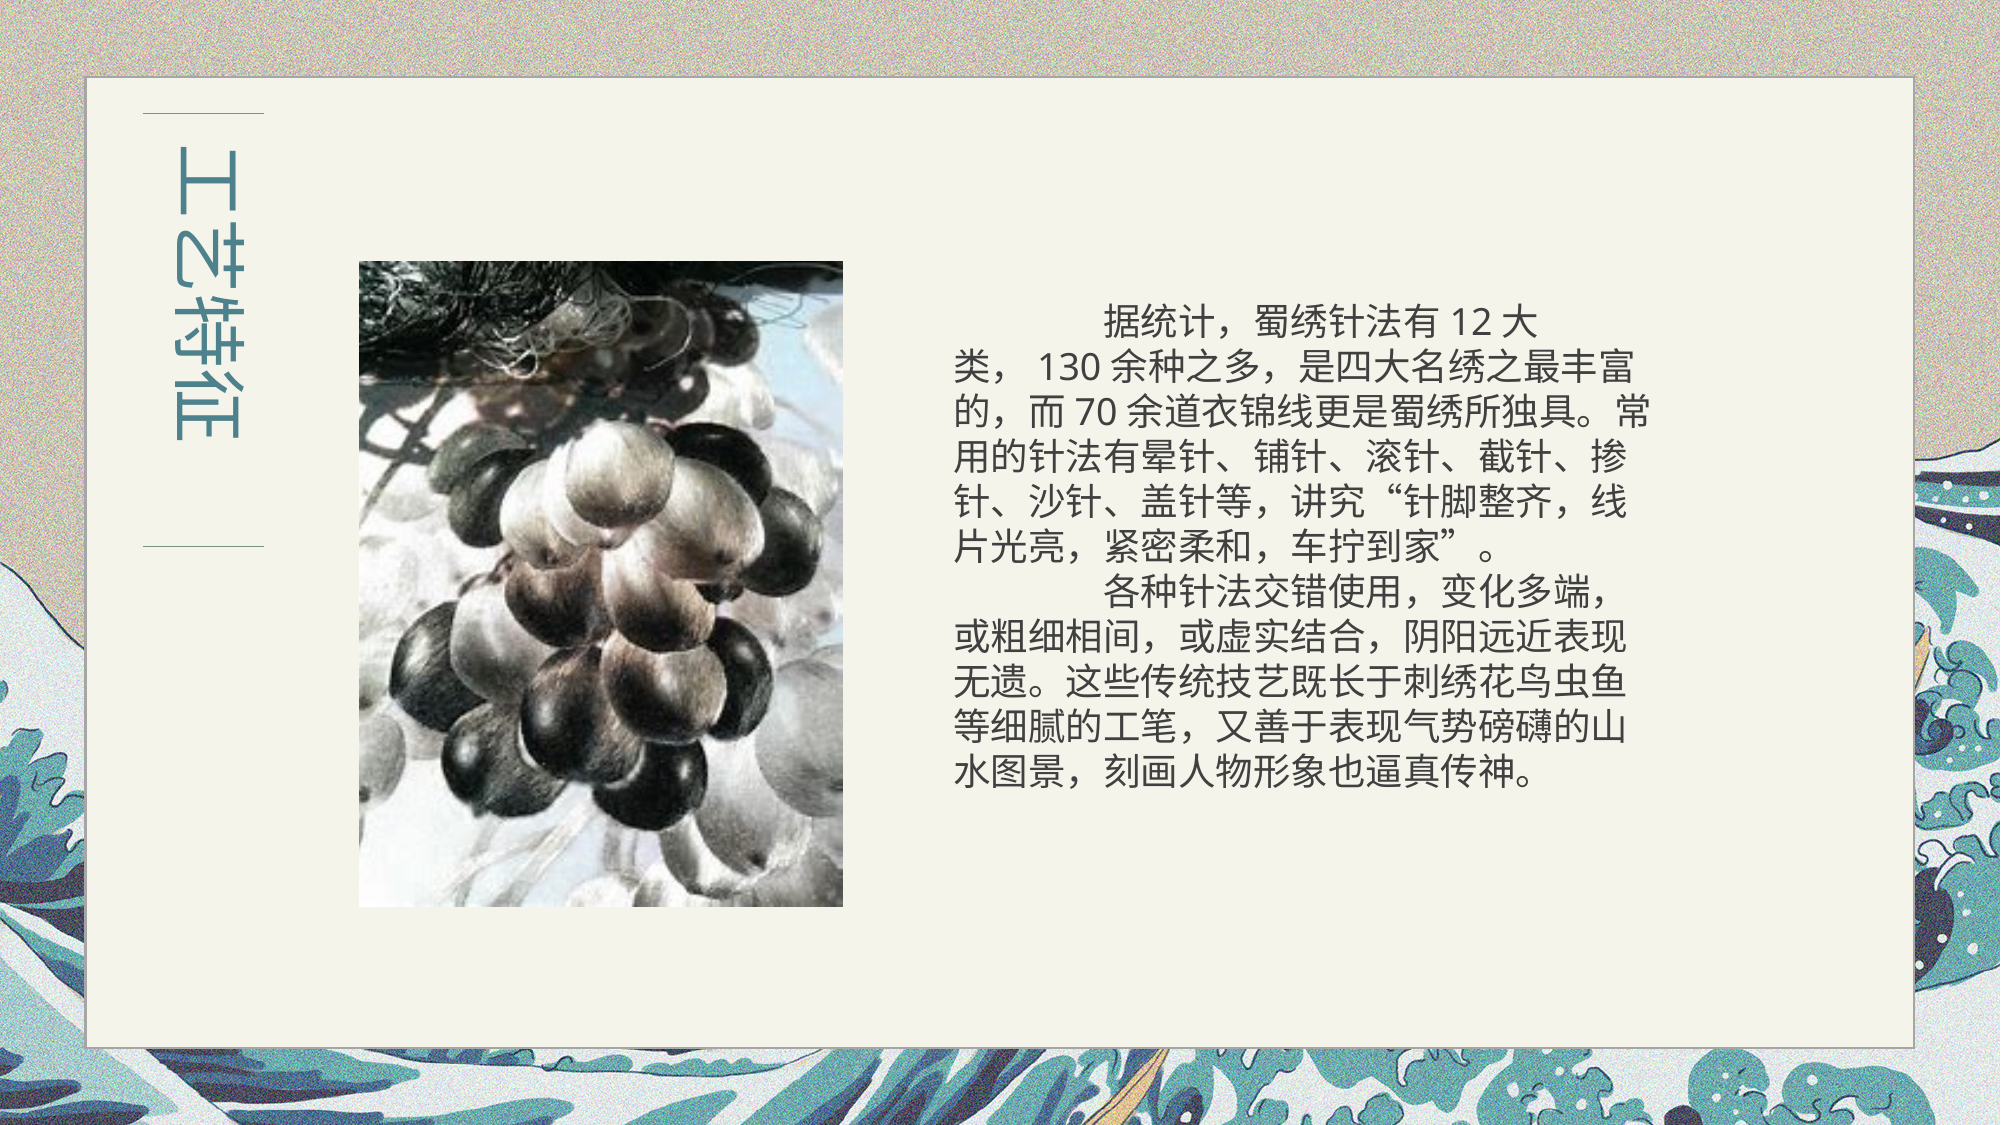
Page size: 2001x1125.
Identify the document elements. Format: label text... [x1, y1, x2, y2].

text_box 工艺特征 [142, 128, 264, 526]
picture [0, 0, 2000, 1125]
text_box 据统计，蜀绣针法有12大类，130余种之多，是四大名绣之最丰富的，而70余道衣锦线更是蜀绣所独具。常用的针法有晕针、铺针、滚针、截针、掺针、沙针、盖针等，讲究“针脚整齐，线片光亮，紧密柔和，车拧到家”。 各种针法交错使用，变化多端，或粗细相间，或虚实结合，阴阳远近表现无遗。这些传统技艺既长于刺绣花鸟虫鱼等细腻的工笔，又善于表现气势磅礴的山水图景，刻画人物形象也逼真传神。 [938, 290, 1671, 801]
